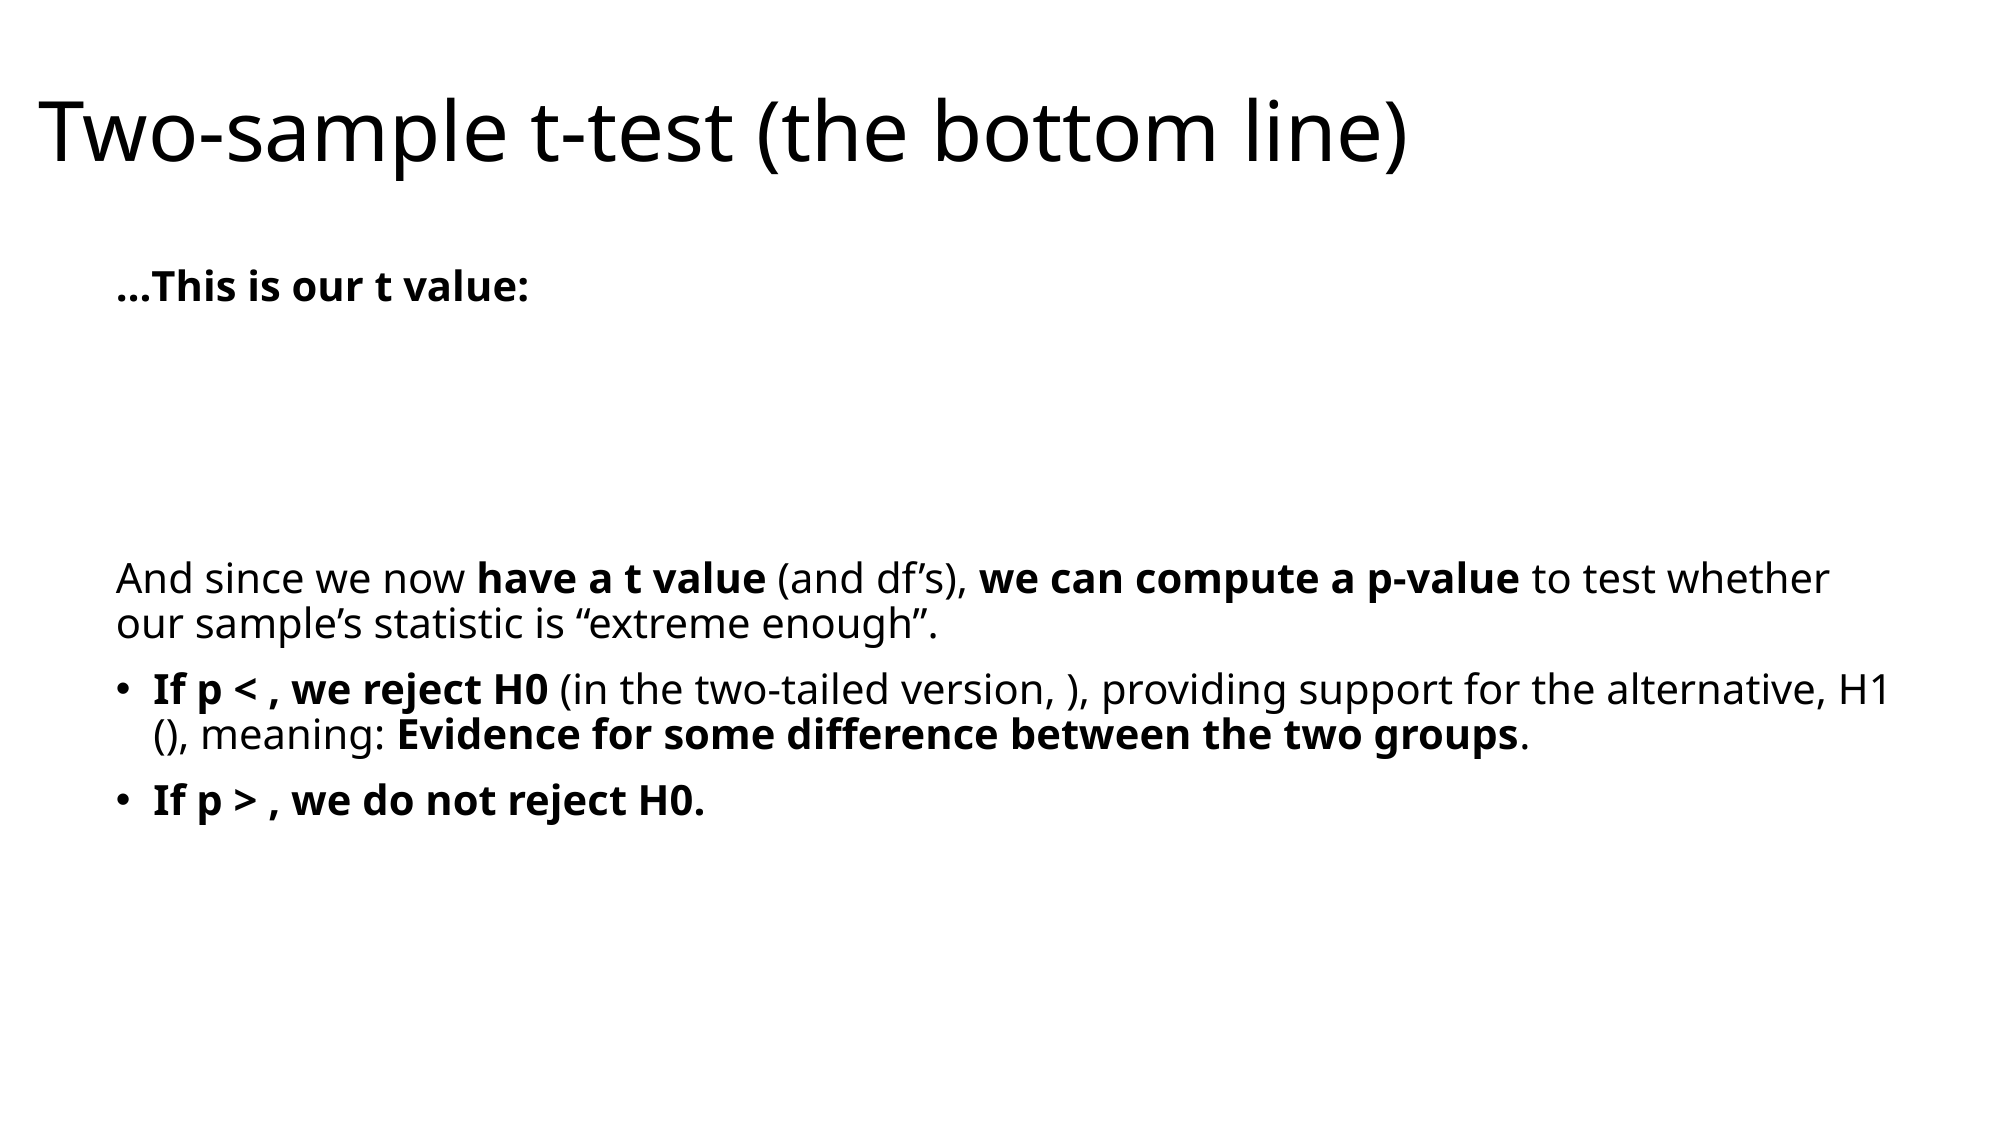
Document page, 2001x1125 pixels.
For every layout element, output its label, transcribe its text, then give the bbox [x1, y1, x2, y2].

title Two-sample t-test (the bottom line) [23, 26, 1863, 244]
